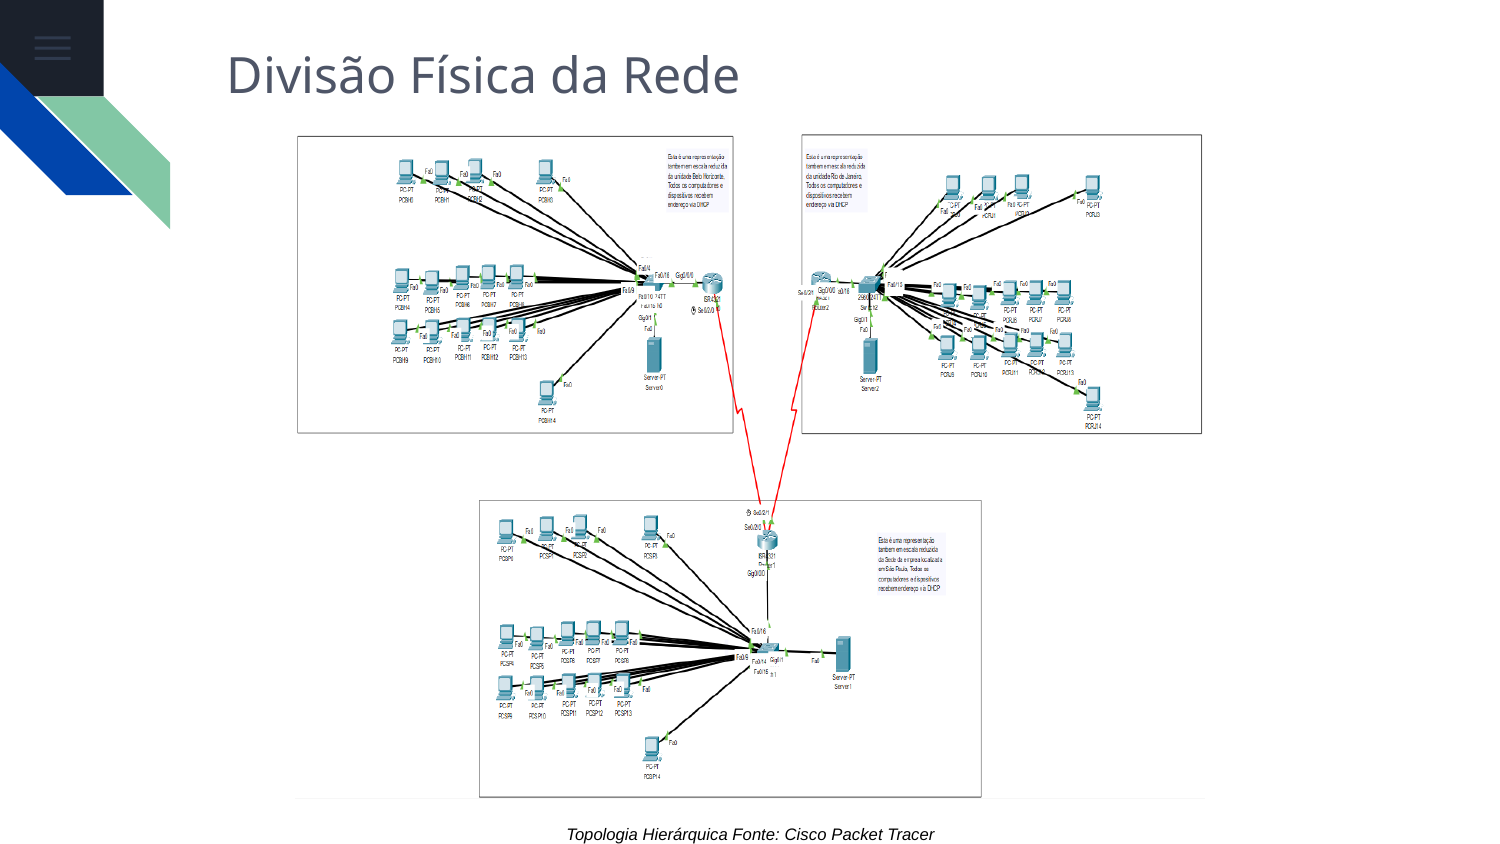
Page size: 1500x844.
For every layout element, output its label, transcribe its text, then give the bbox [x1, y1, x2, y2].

picture [295, 133, 1205, 800]
text_box Topologia Hierárquica Fonte: Cisco Packet Tracer [414, 808, 1086, 844]
title Divisão Física da Rede de ciclo [211, 28, 1367, 178]
